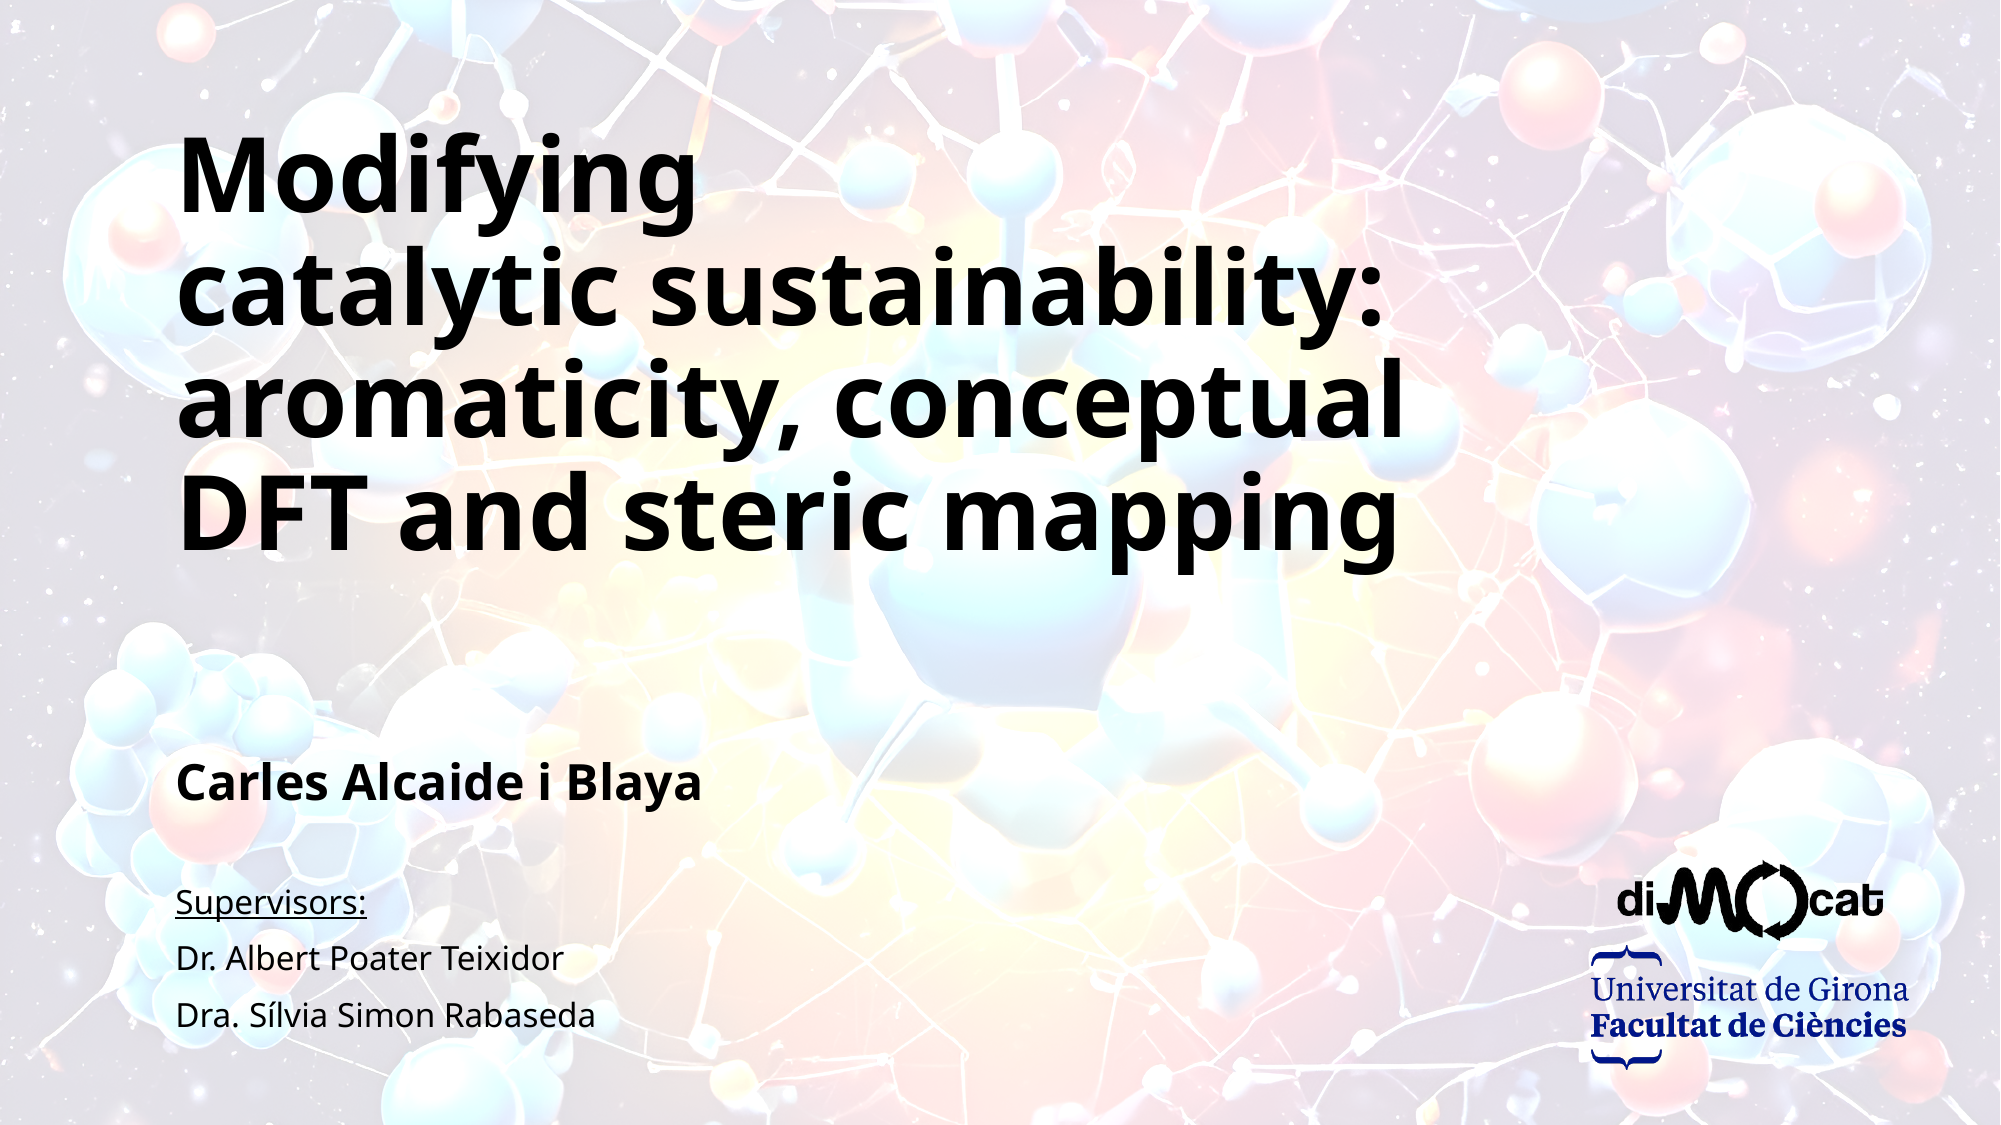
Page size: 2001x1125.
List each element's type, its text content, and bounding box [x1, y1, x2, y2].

text_box Supervisors: Dr. Albert Poater Teixidor Dra. Sílvia Simon Rabaseda [160, 877, 851, 1061]
picture [1591, 838, 1909, 1070]
subtitle Carles Alcaide i Blaya [160, 749, 851, 833]
title Modifying catalytic sustainability: aromaticity, conceptual DFT and steric mapping [160, 115, 1608, 612]
